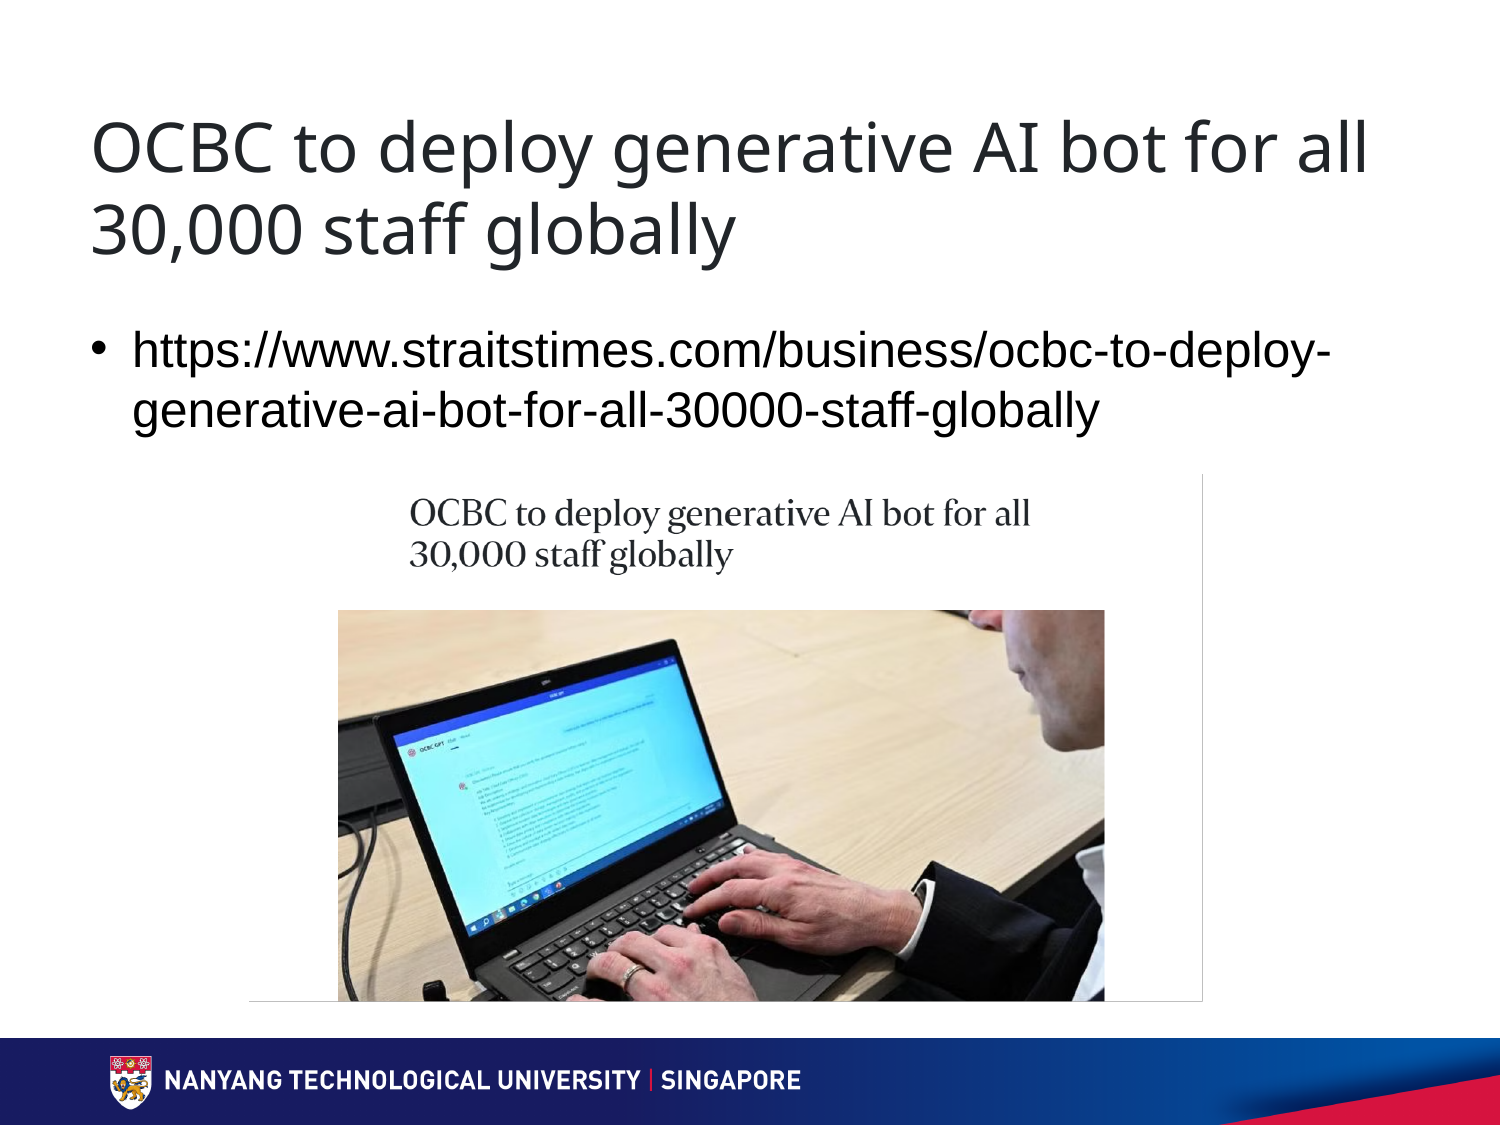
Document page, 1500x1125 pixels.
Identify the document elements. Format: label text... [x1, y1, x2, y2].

picture [0, 1038, 1500, 1125]
list https://www.straitstimes.com/business/ocbc-to-deploy-generative-ai-bot-for-all-30000-staff-globally [75, 309, 1425, 946]
picture [249, 474, 1203, 1002]
title OCBC to deploy generative AI bot for all 30,000 staff globally [75, 92, 1425, 280]
